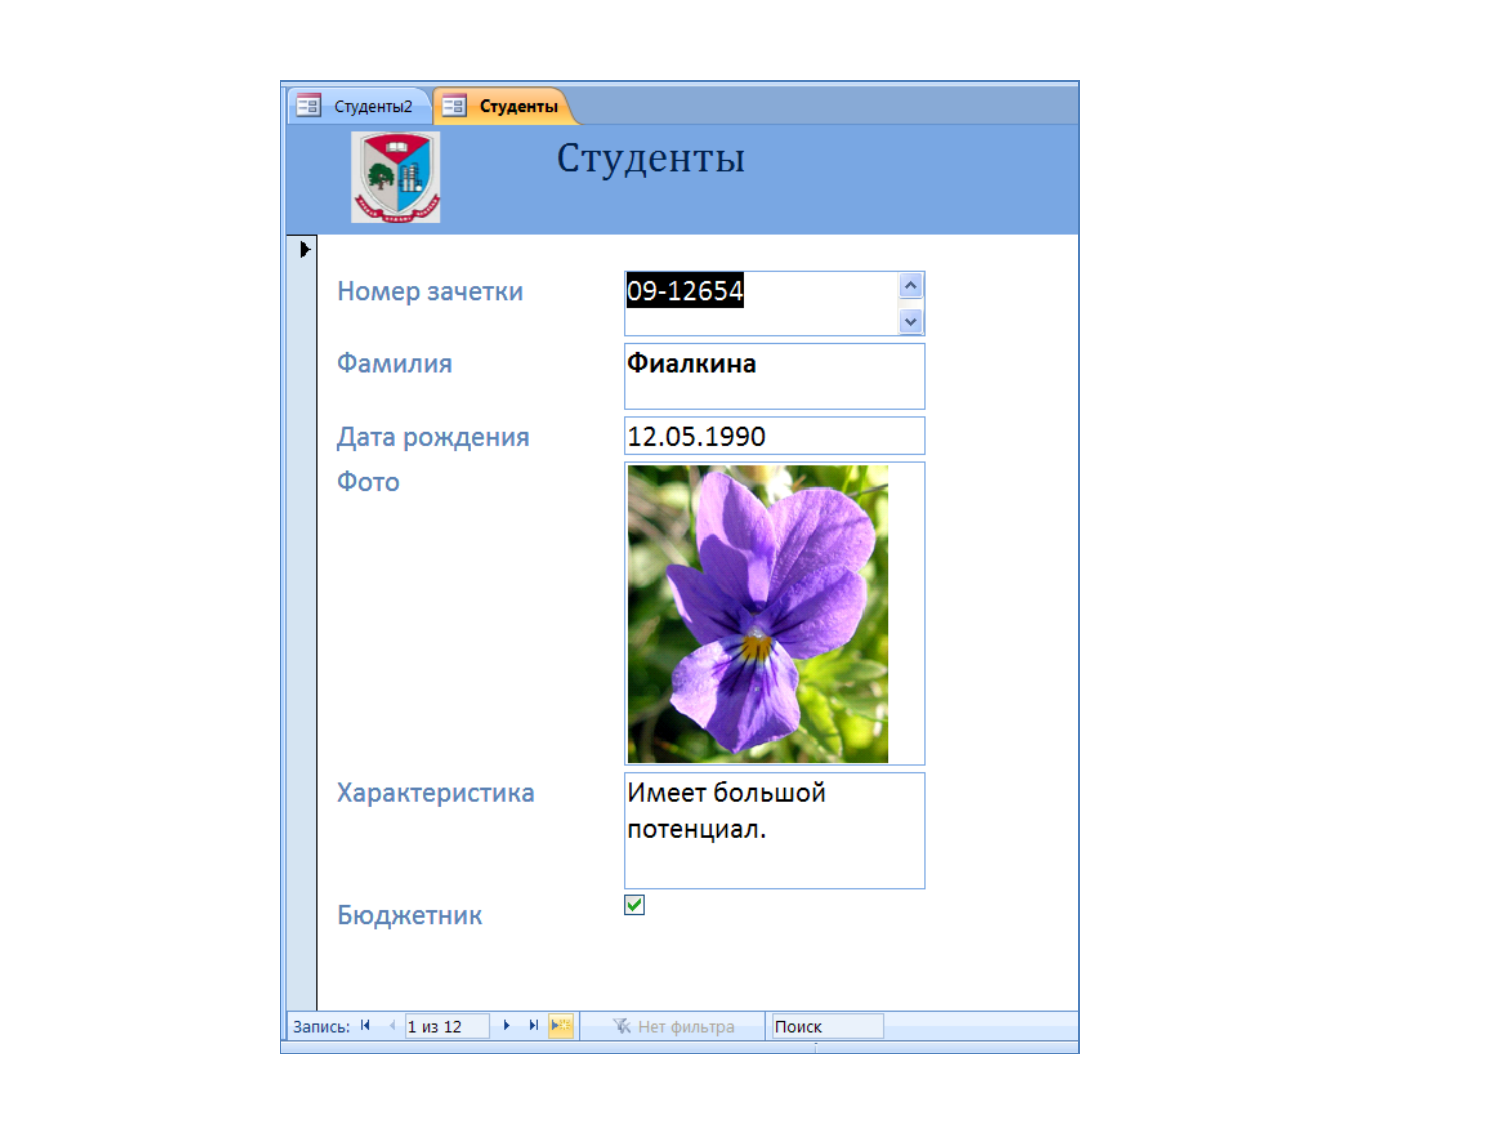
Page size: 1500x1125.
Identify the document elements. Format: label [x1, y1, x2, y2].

picture [280, 81, 1079, 1053]
